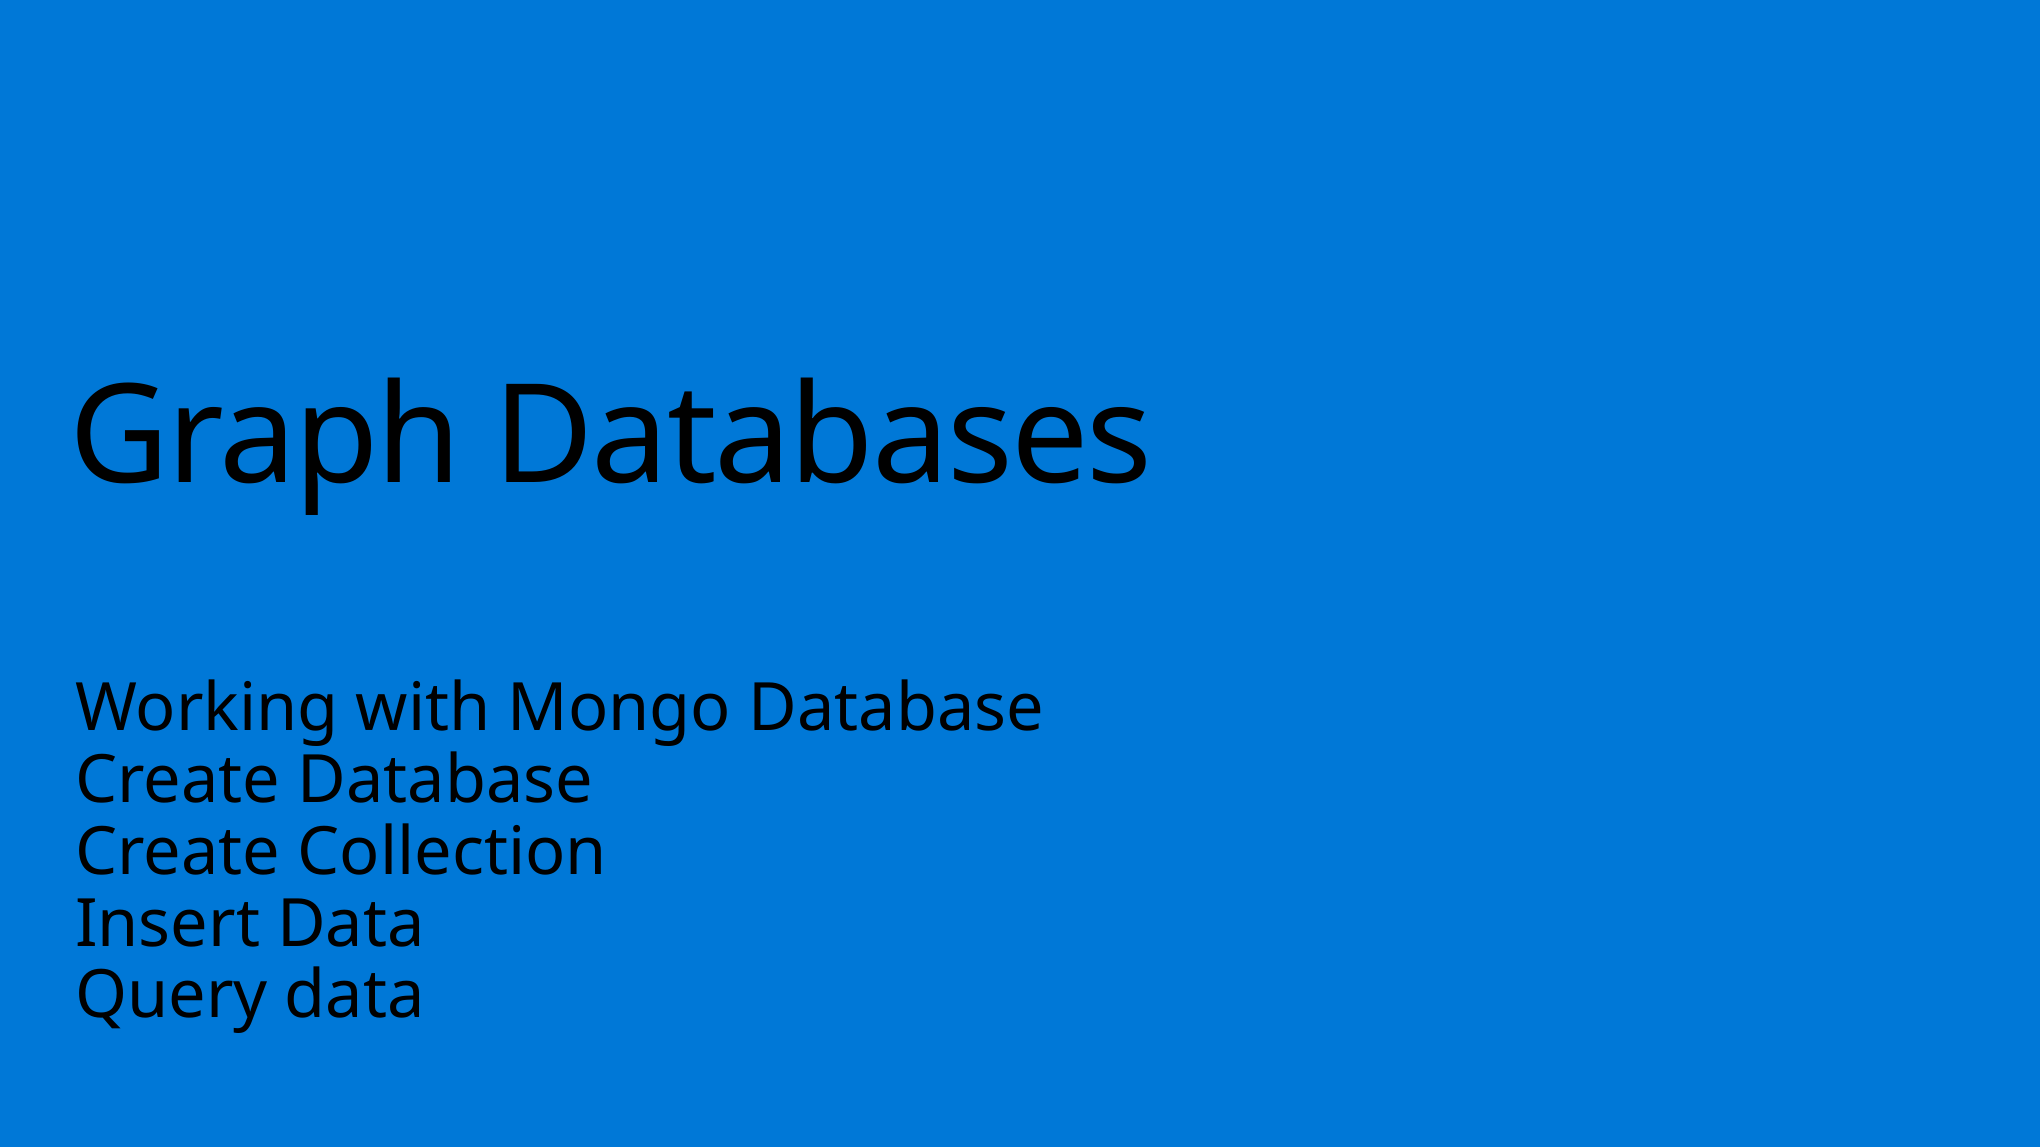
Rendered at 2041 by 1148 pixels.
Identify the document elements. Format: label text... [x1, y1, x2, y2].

title Graph Databases [45, 348, 1696, 529]
list Working with Mongo Database Create Database Create Collection Insert Data Query data [45, 648, 1696, 1061]
